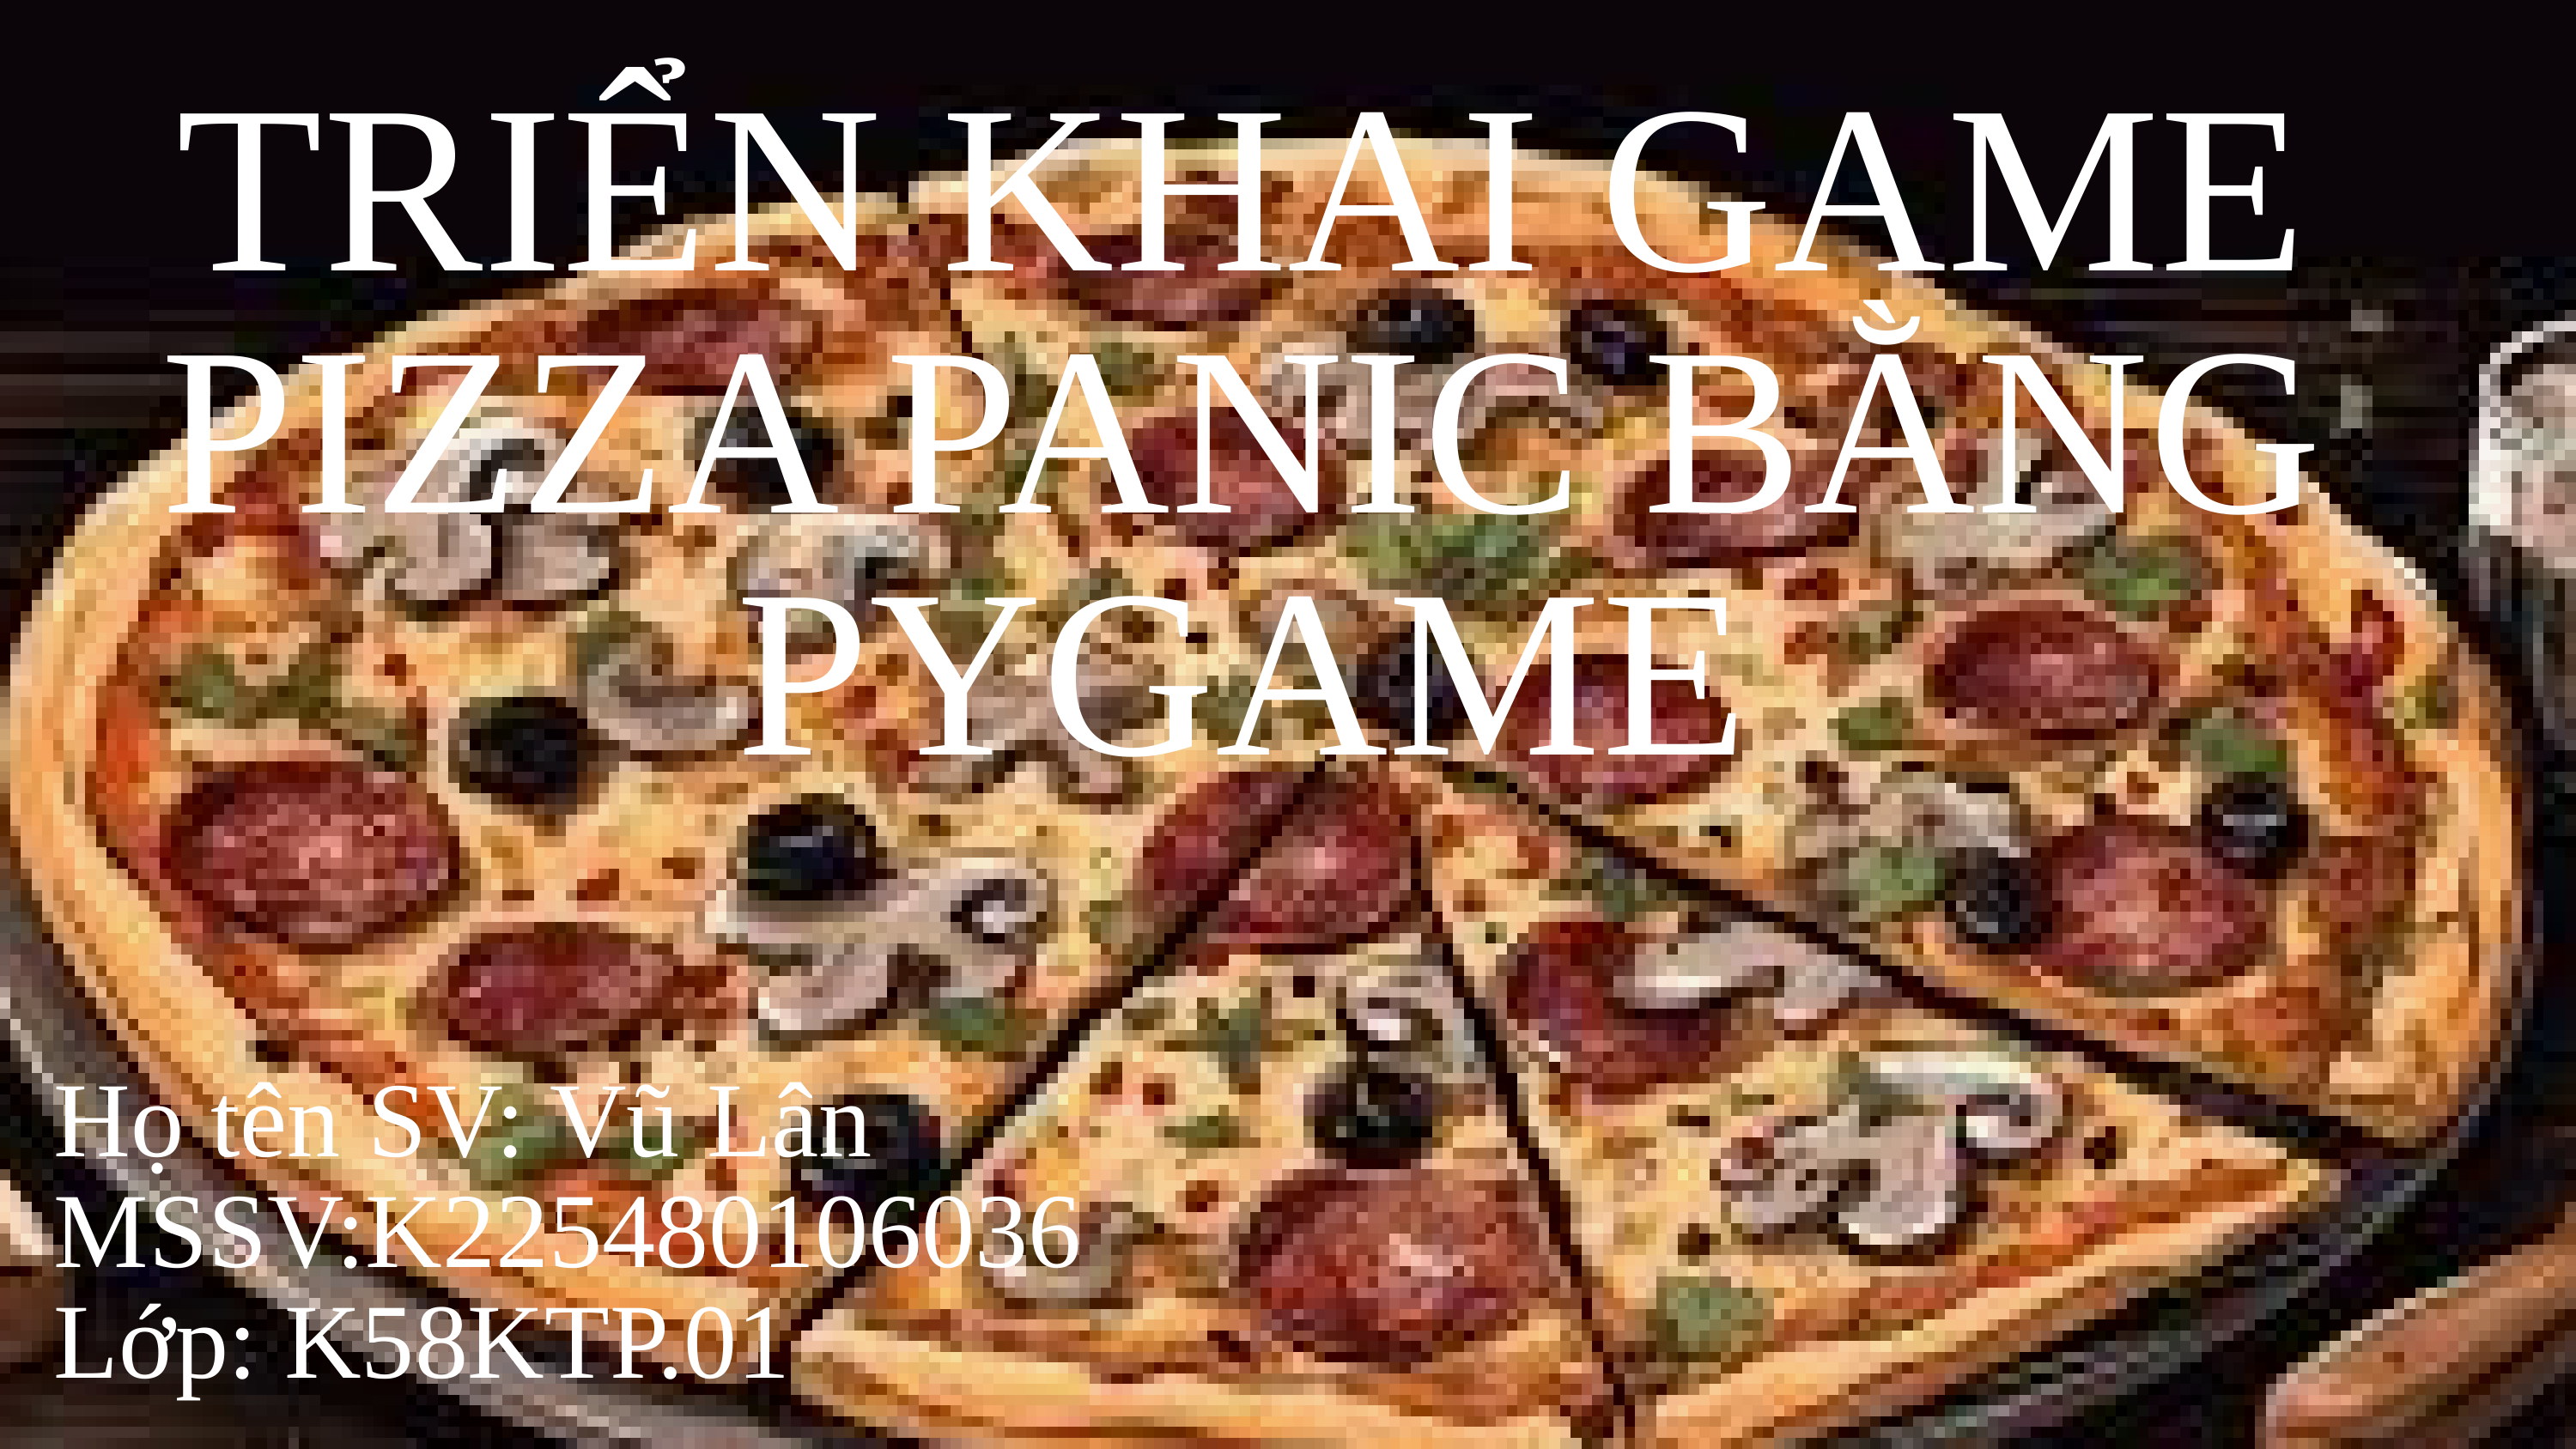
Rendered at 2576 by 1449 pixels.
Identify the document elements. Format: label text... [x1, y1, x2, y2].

text_box TRIỂN KHAI GAME PIZZA PANIC BẰNG PYGAME [0, 76, 2485, 1046]
text_box Họ tên SV: Vũ Lân MSSV:K225480106036 Lớp: K58KTP.01 [53, 956, 1726, 1400]
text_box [271, 104, 588, 416]
text_box [0, 0, 2576, 1449]
